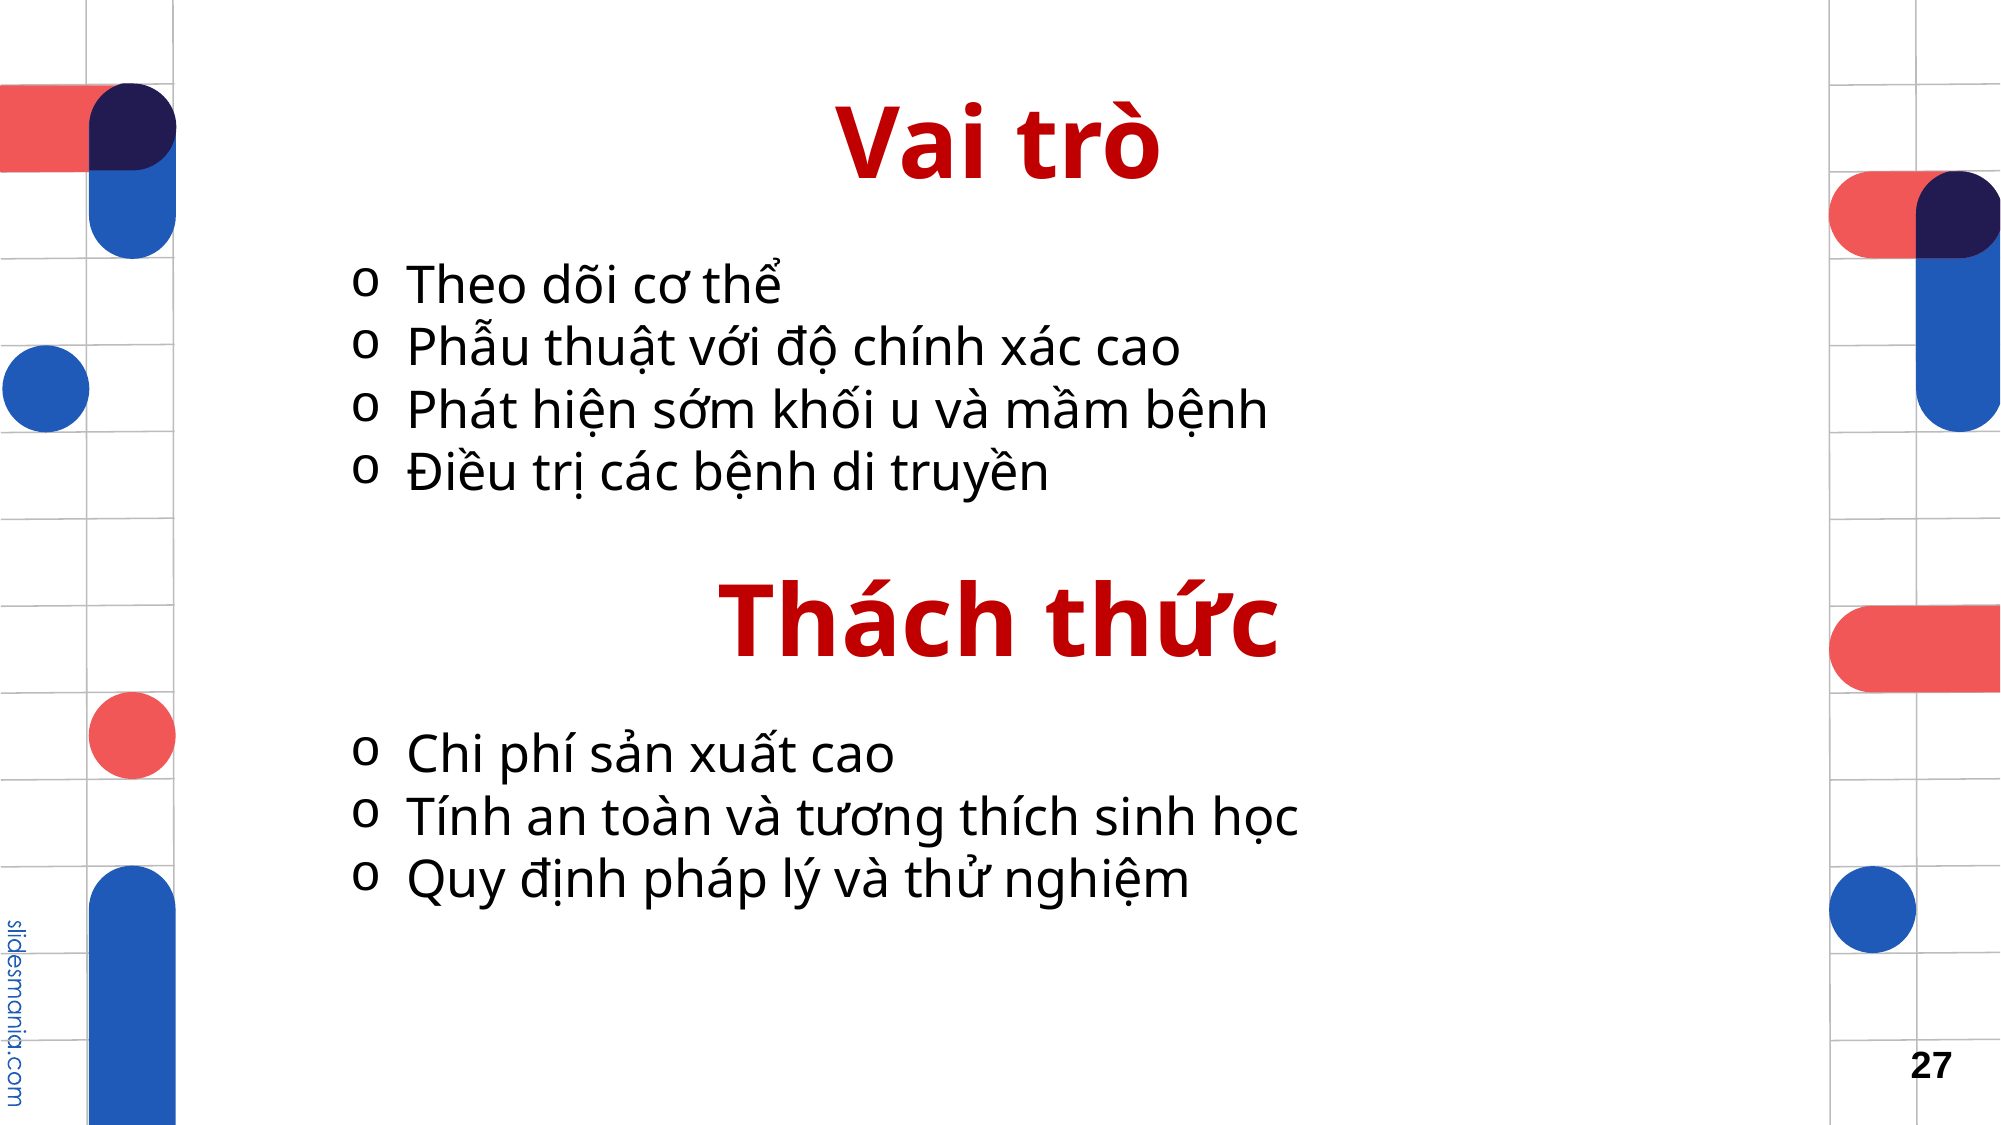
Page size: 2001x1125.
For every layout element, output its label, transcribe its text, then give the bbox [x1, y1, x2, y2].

text_box Theo dõi cơ thể Phẫu thuật với độ chính xác cao Phát hiện sớm khối u và mầm bệnh Điều trị các bệnh di truyền [335, 243, 1653, 509]
text_box Chi phí sản xuất cao Tính an toàn và tương thích sinh học Quy định pháp lý và thử nghiệm [335, 713, 1665, 916]
text_box 27 [1853, 1019, 1974, 1106]
title Vai trò [235, 78, 1765, 222]
text_box Thách thức [235, 556, 1765, 700]
